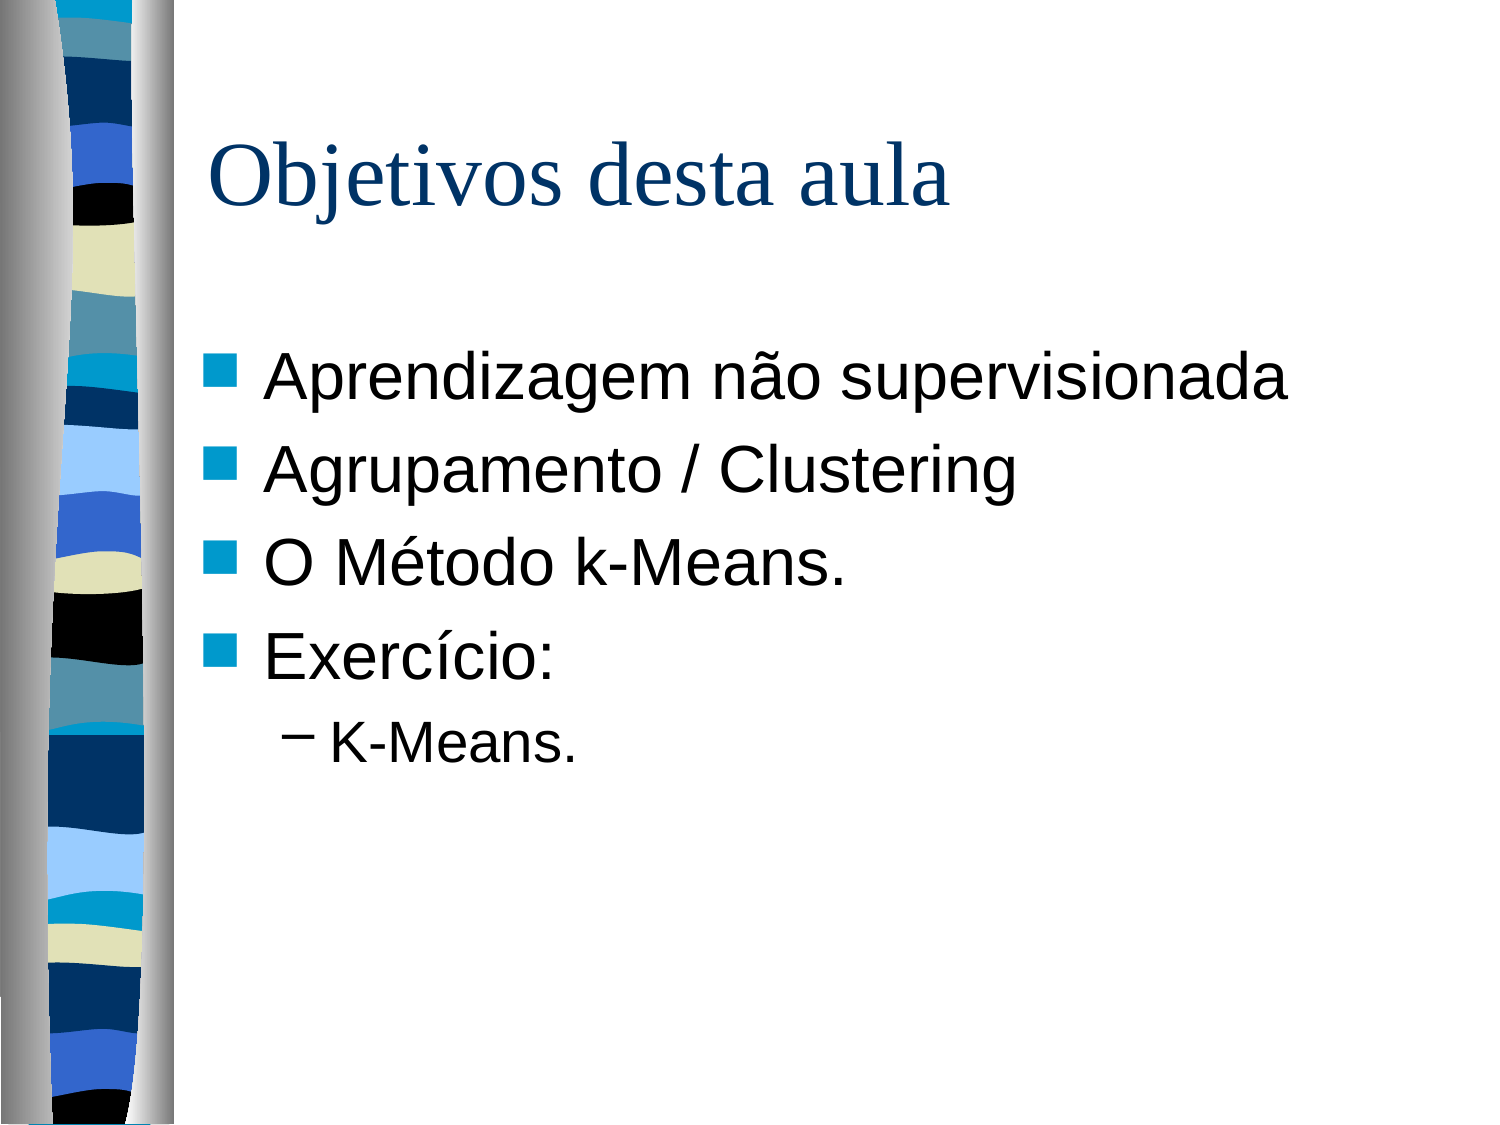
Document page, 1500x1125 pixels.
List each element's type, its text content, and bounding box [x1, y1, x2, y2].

title Objetivos desta aula [192, 74, 1468, 263]
list Aprendizagem não supervisionada Agrupamento / Clustering O Método k-Means. Exercício: K-Means. [192, 324, 1468, 1001]
